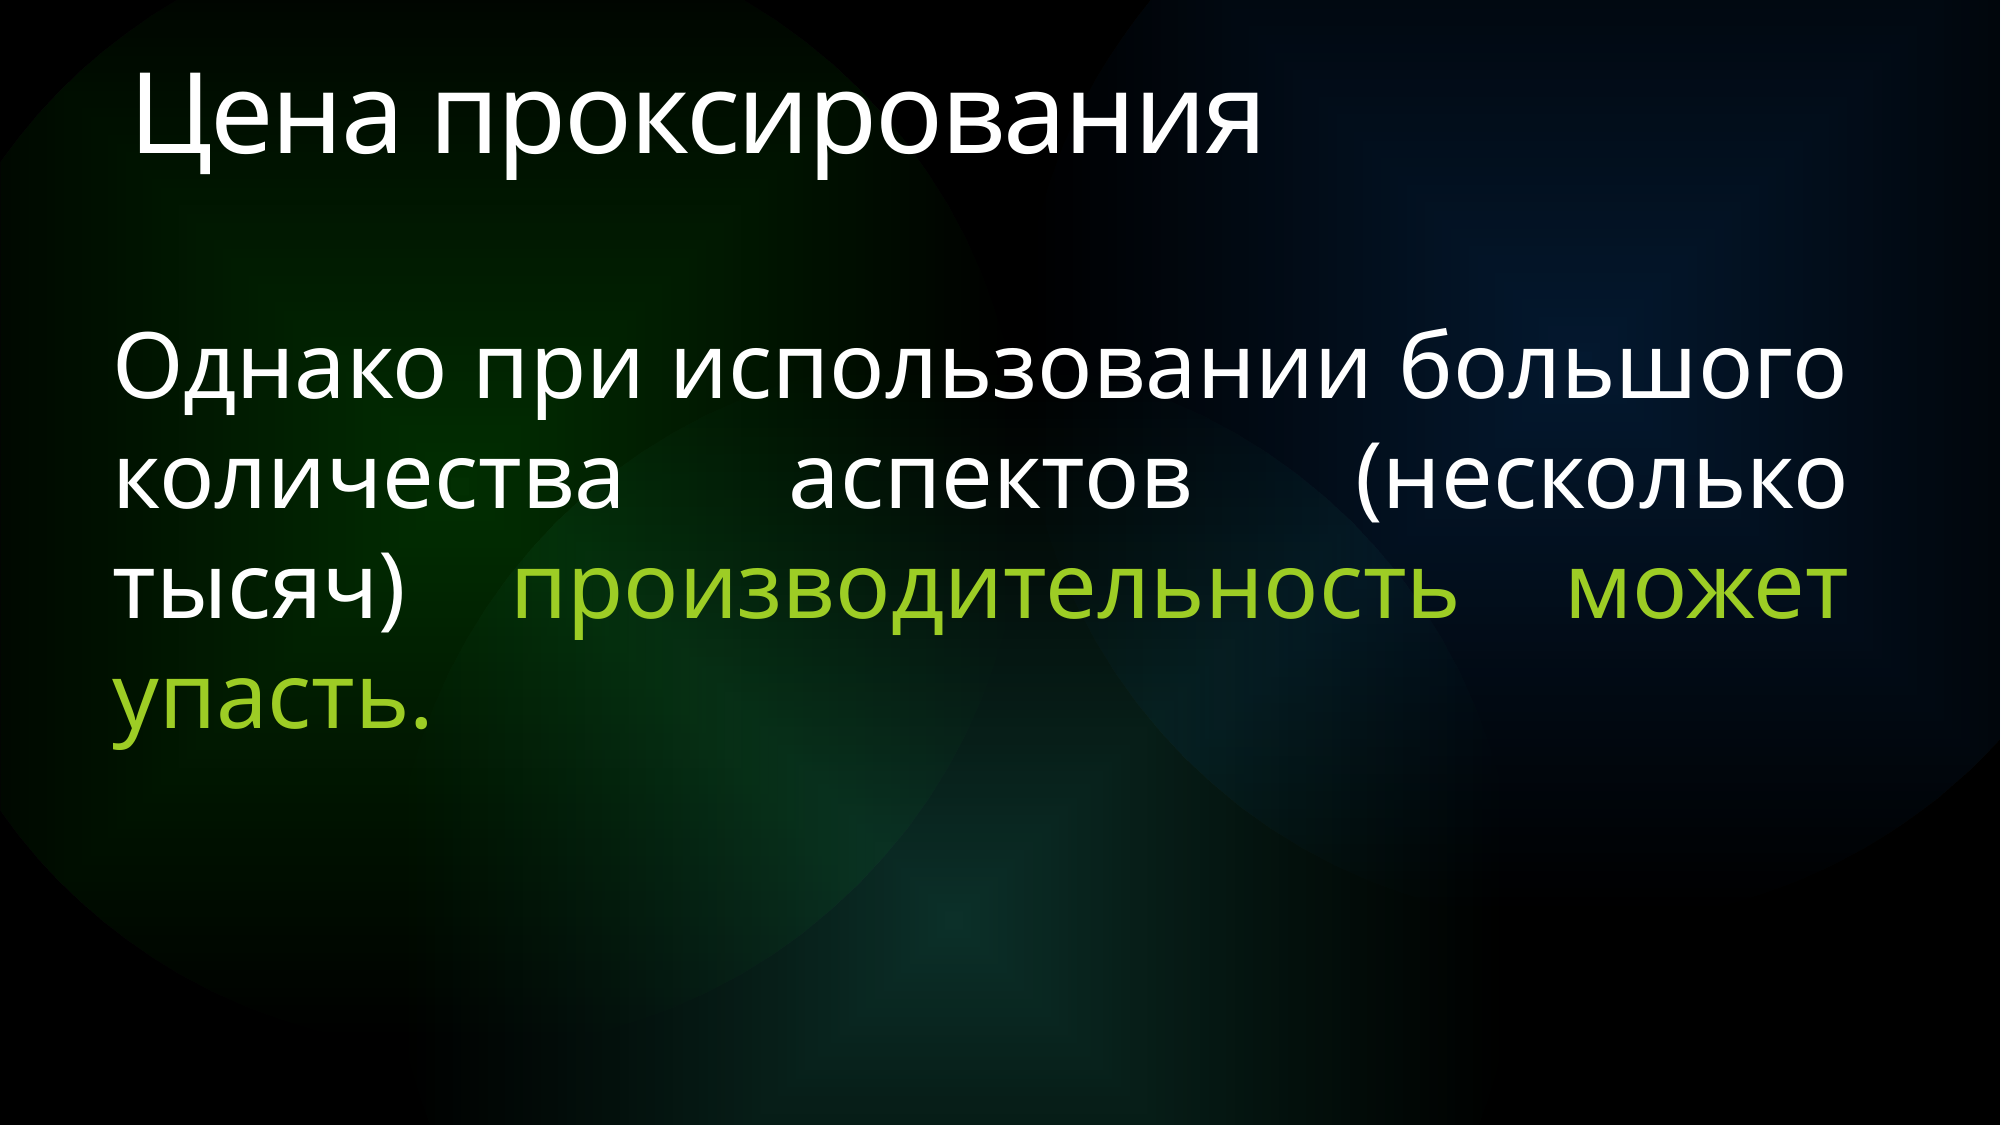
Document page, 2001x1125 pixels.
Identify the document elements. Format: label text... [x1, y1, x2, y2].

text_box Однако при использовании большого количества аспектов (несколько тысяч) производительность может упасть. [108, 302, 1855, 751]
text_box Цена проксирования [124, 73, 1315, 177]
